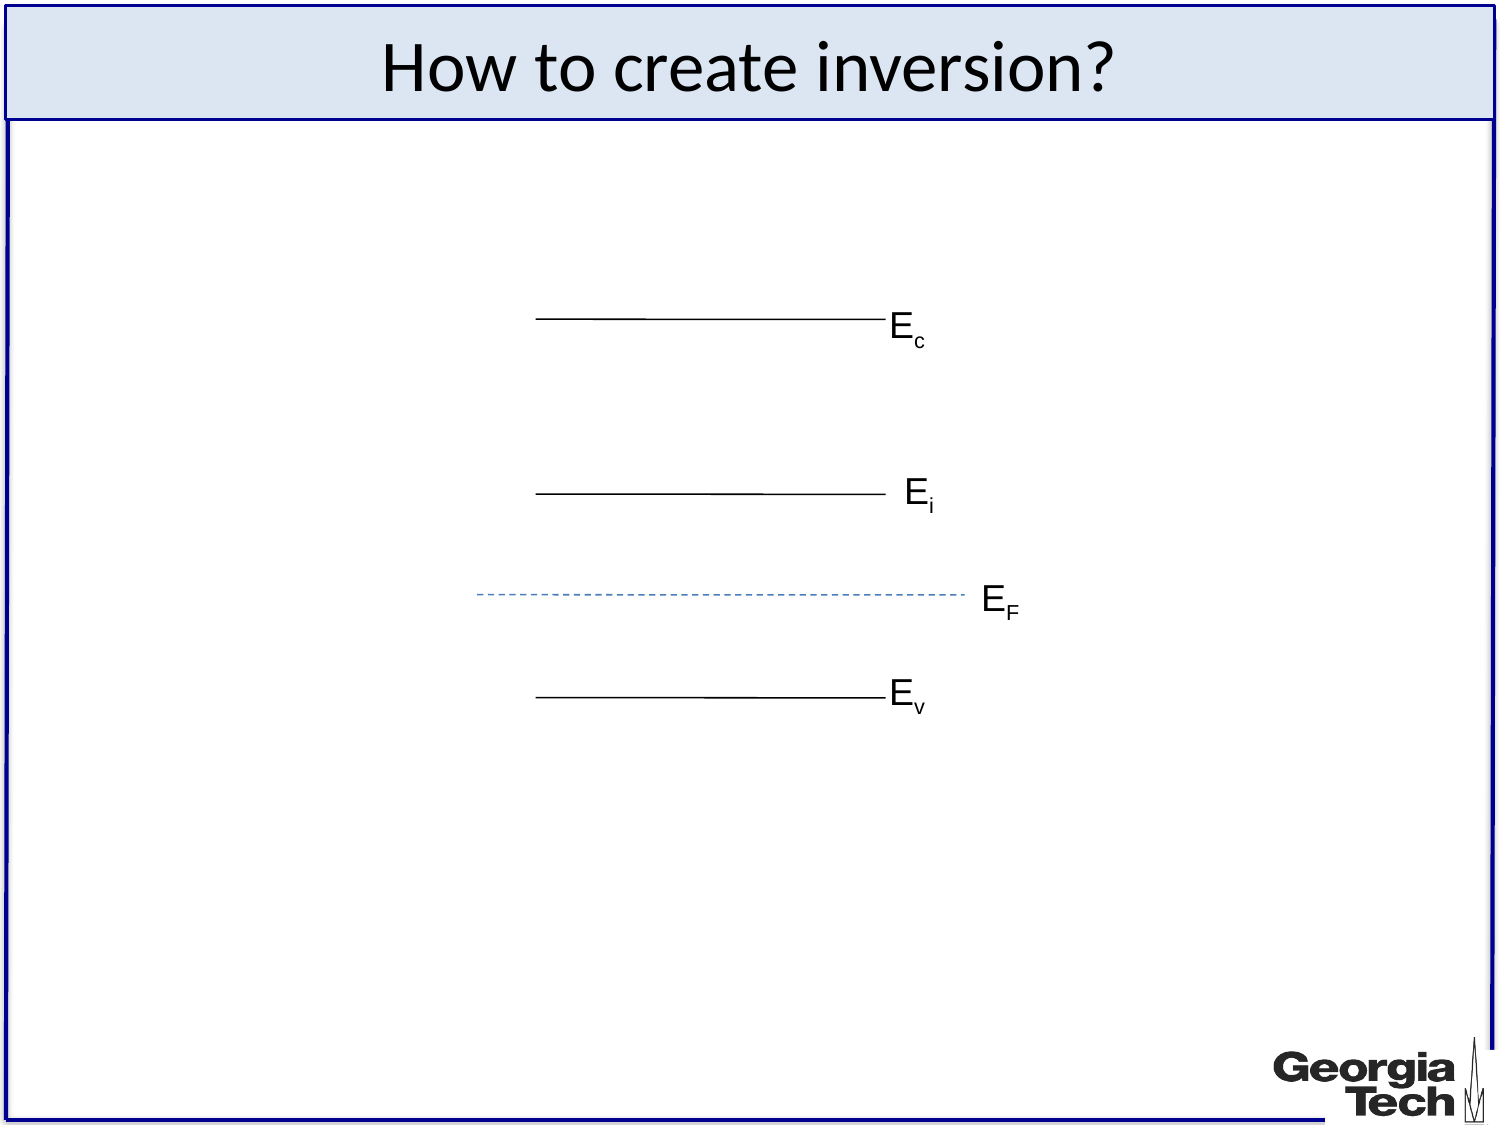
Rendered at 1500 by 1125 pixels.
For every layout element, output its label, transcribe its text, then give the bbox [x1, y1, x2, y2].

text_box Ec [874, 294, 941, 361]
text_box How to create inversion? [74, 0, 1425, 157]
text_box Ei [889, 459, 949, 526]
text_box Ev [874, 660, 941, 726]
picture [1251, 1013, 1500, 1125]
text_box EF [966, 566, 1035, 633]
